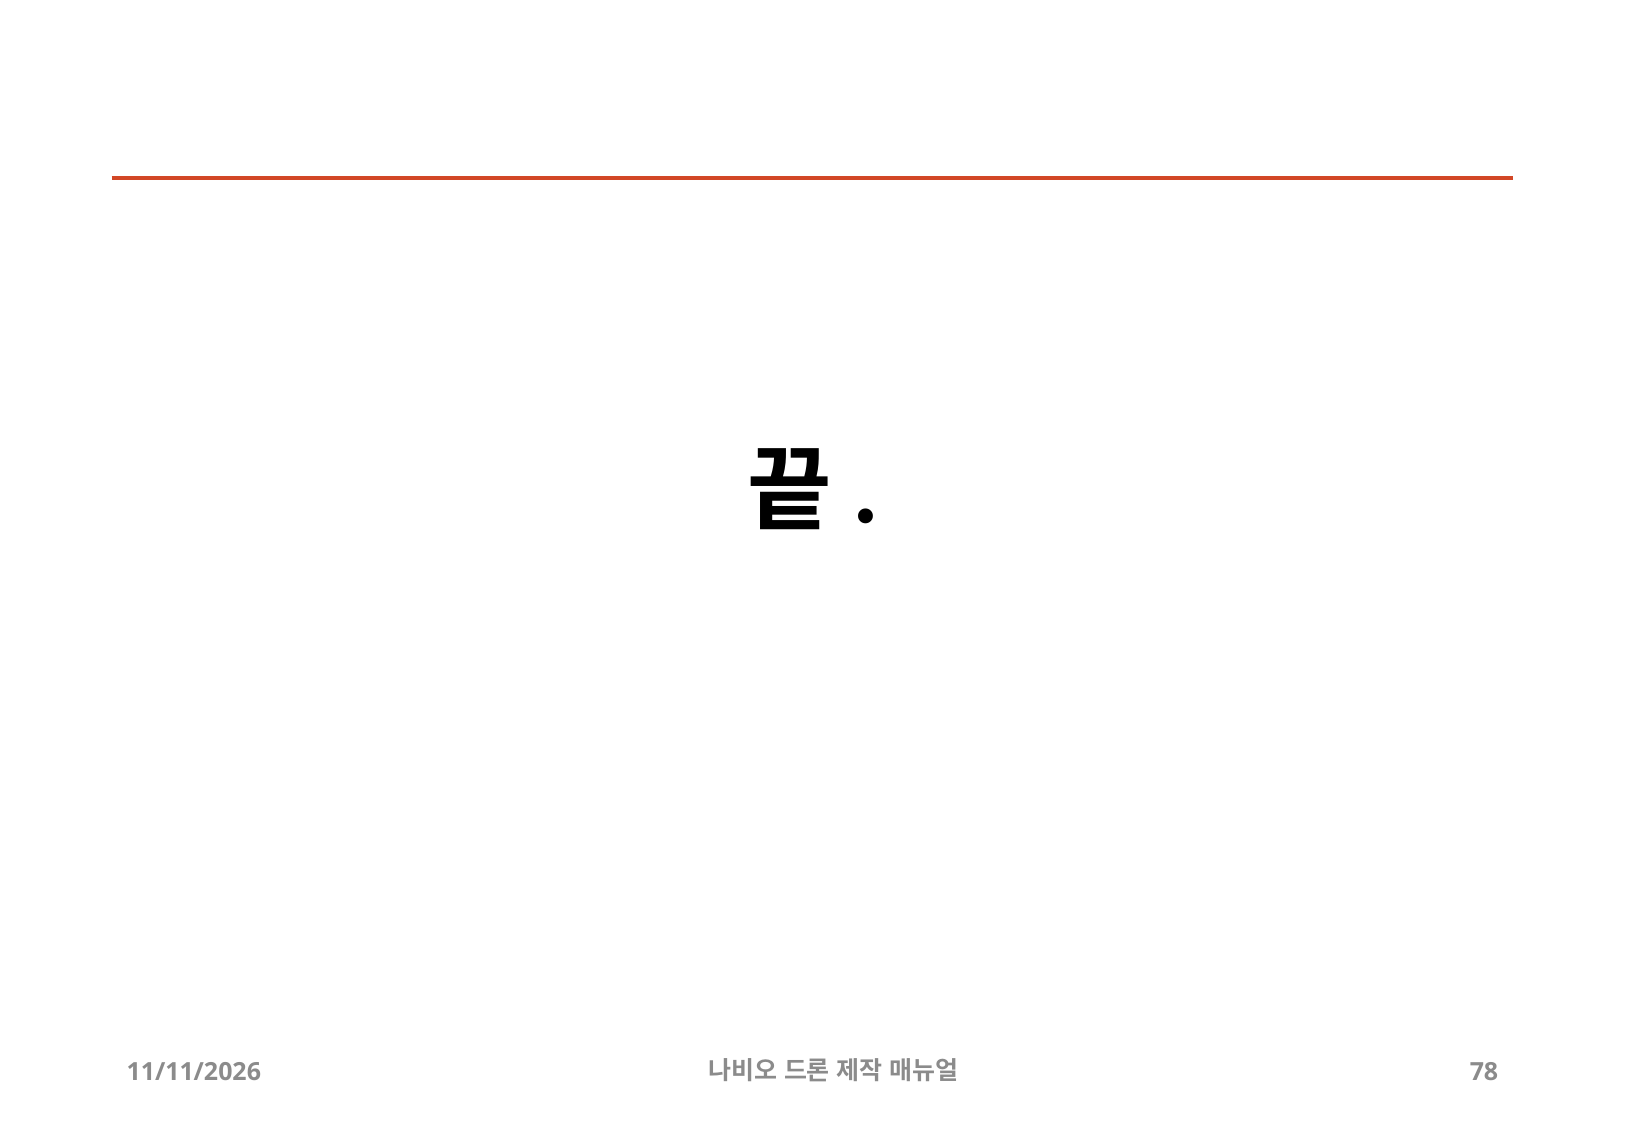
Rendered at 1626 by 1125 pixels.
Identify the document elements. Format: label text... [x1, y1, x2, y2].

footer 나비오 드론 제작 매뉴얼 [667, 1042, 1000, 1103]
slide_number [111, 1042, 303, 1103]
title 끝. [111, 384, 1514, 602]
slide_number 78 [1433, 1042, 1514, 1103]
